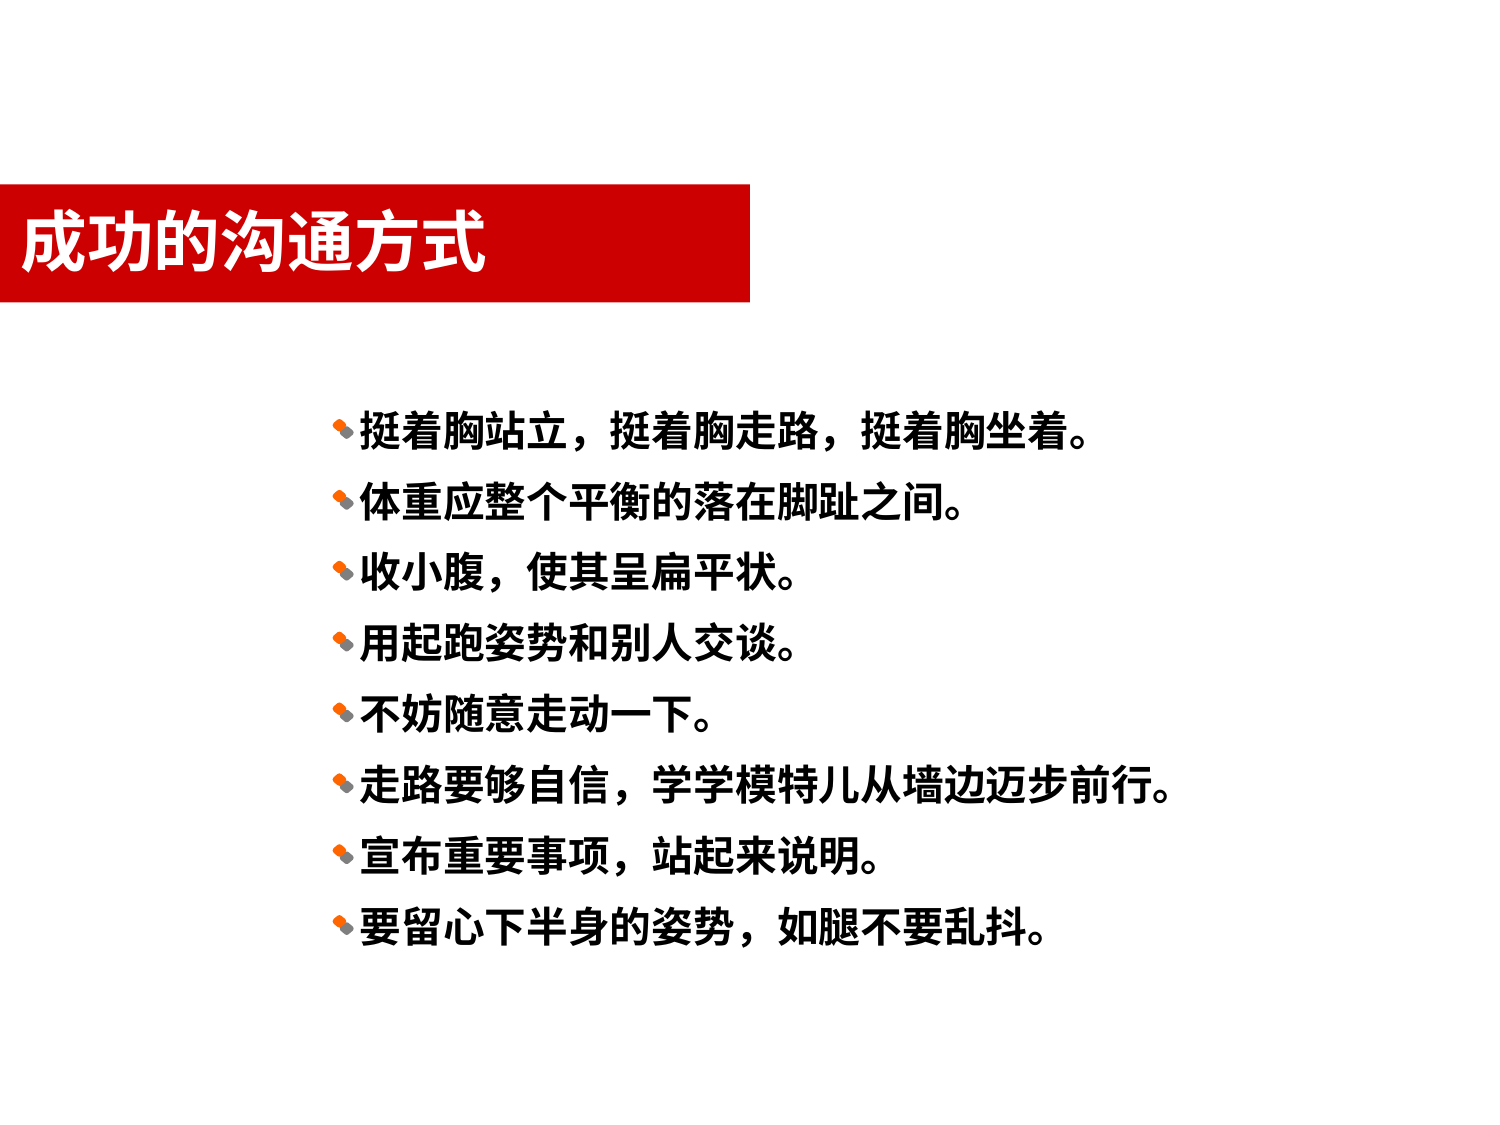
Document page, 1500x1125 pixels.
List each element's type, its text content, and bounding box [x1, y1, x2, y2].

text_box 挺着胸站立，挺着胸走路，挺着胸坐着。 体重应整个平衡的落在脚趾之间。 收小腹，使其呈扁平状。 用起跑姿势和别人交谈。 不妨随意走动一下。 走路要够自信，学学模特儿从墙边迈步前行。 宣布重要事项，站起来说明。 要留心下半身的姿势，如腿不要乱抖。 [312, 397, 1306, 958]
text_box [621, 184, 750, 303]
text_box 成功的沟通方式 [5, 177, 621, 303]
text_box [0, 184, 5, 303]
